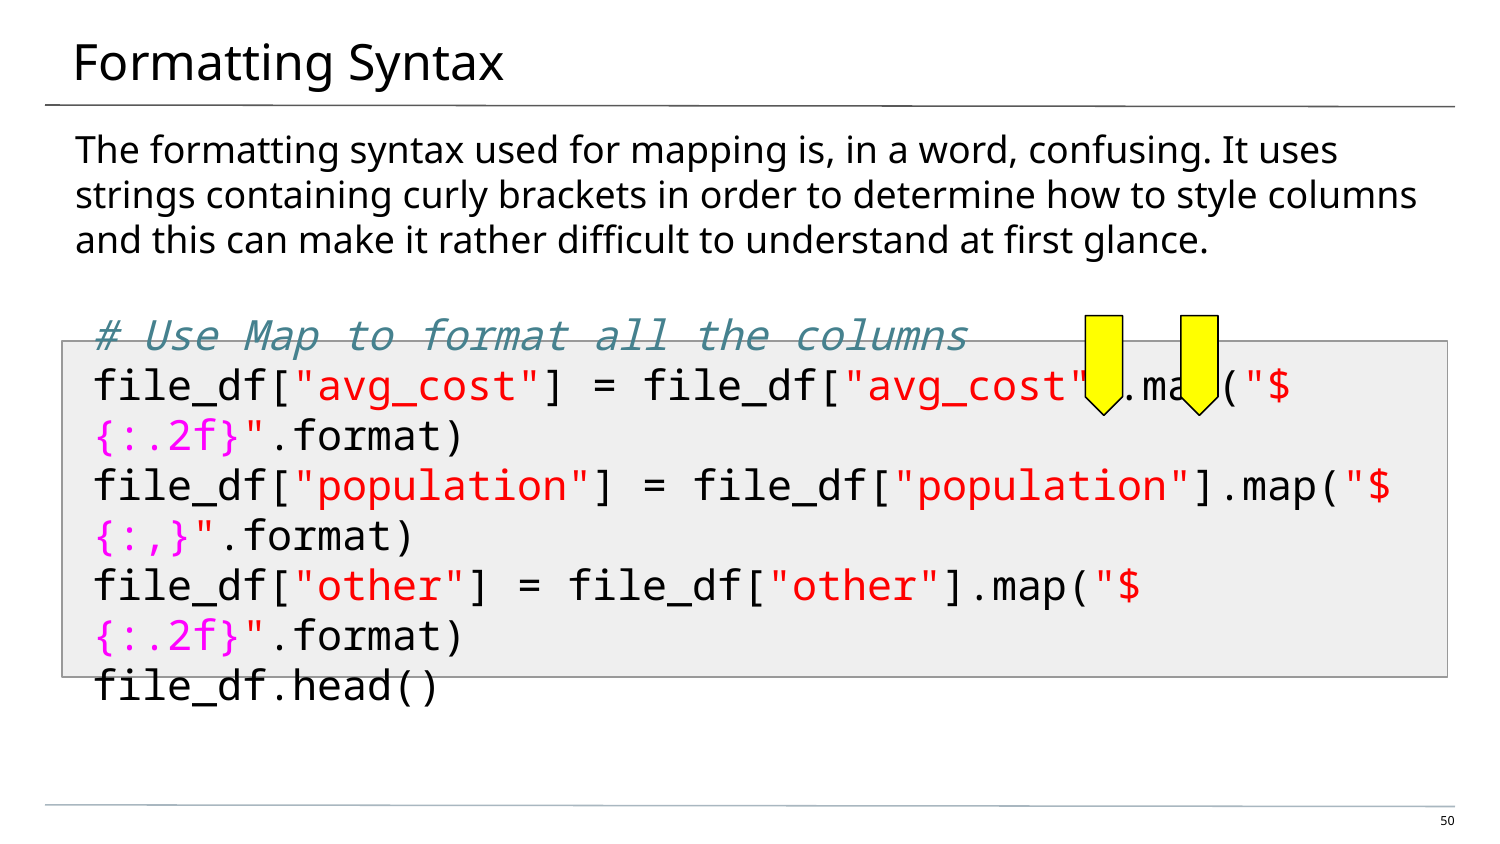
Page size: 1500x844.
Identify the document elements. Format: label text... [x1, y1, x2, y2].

text_box [1085, 315, 1123, 416]
text_box [1180, 315, 1219, 416]
title Formatting Syntax [0, 0, 1500, 88]
text_box # Use Map to format all the columns file_df["avg_cost"] = file_df["avg_cost"].map("${:.2f}".format) file_df["population"] = file_df["population"].map("${:,}".format) file_df["other"] = file_df["other"].map("${:.2f}".format) file_df.head() [62, 340, 1448, 678]
subtitle The formatting syntax used for mapping is, in a word, confusing. It uses strings containing curly brackets in order to determine how to style columns and this can make it rather difficult to understand at first glance. [0, 110, 1500, 285]
